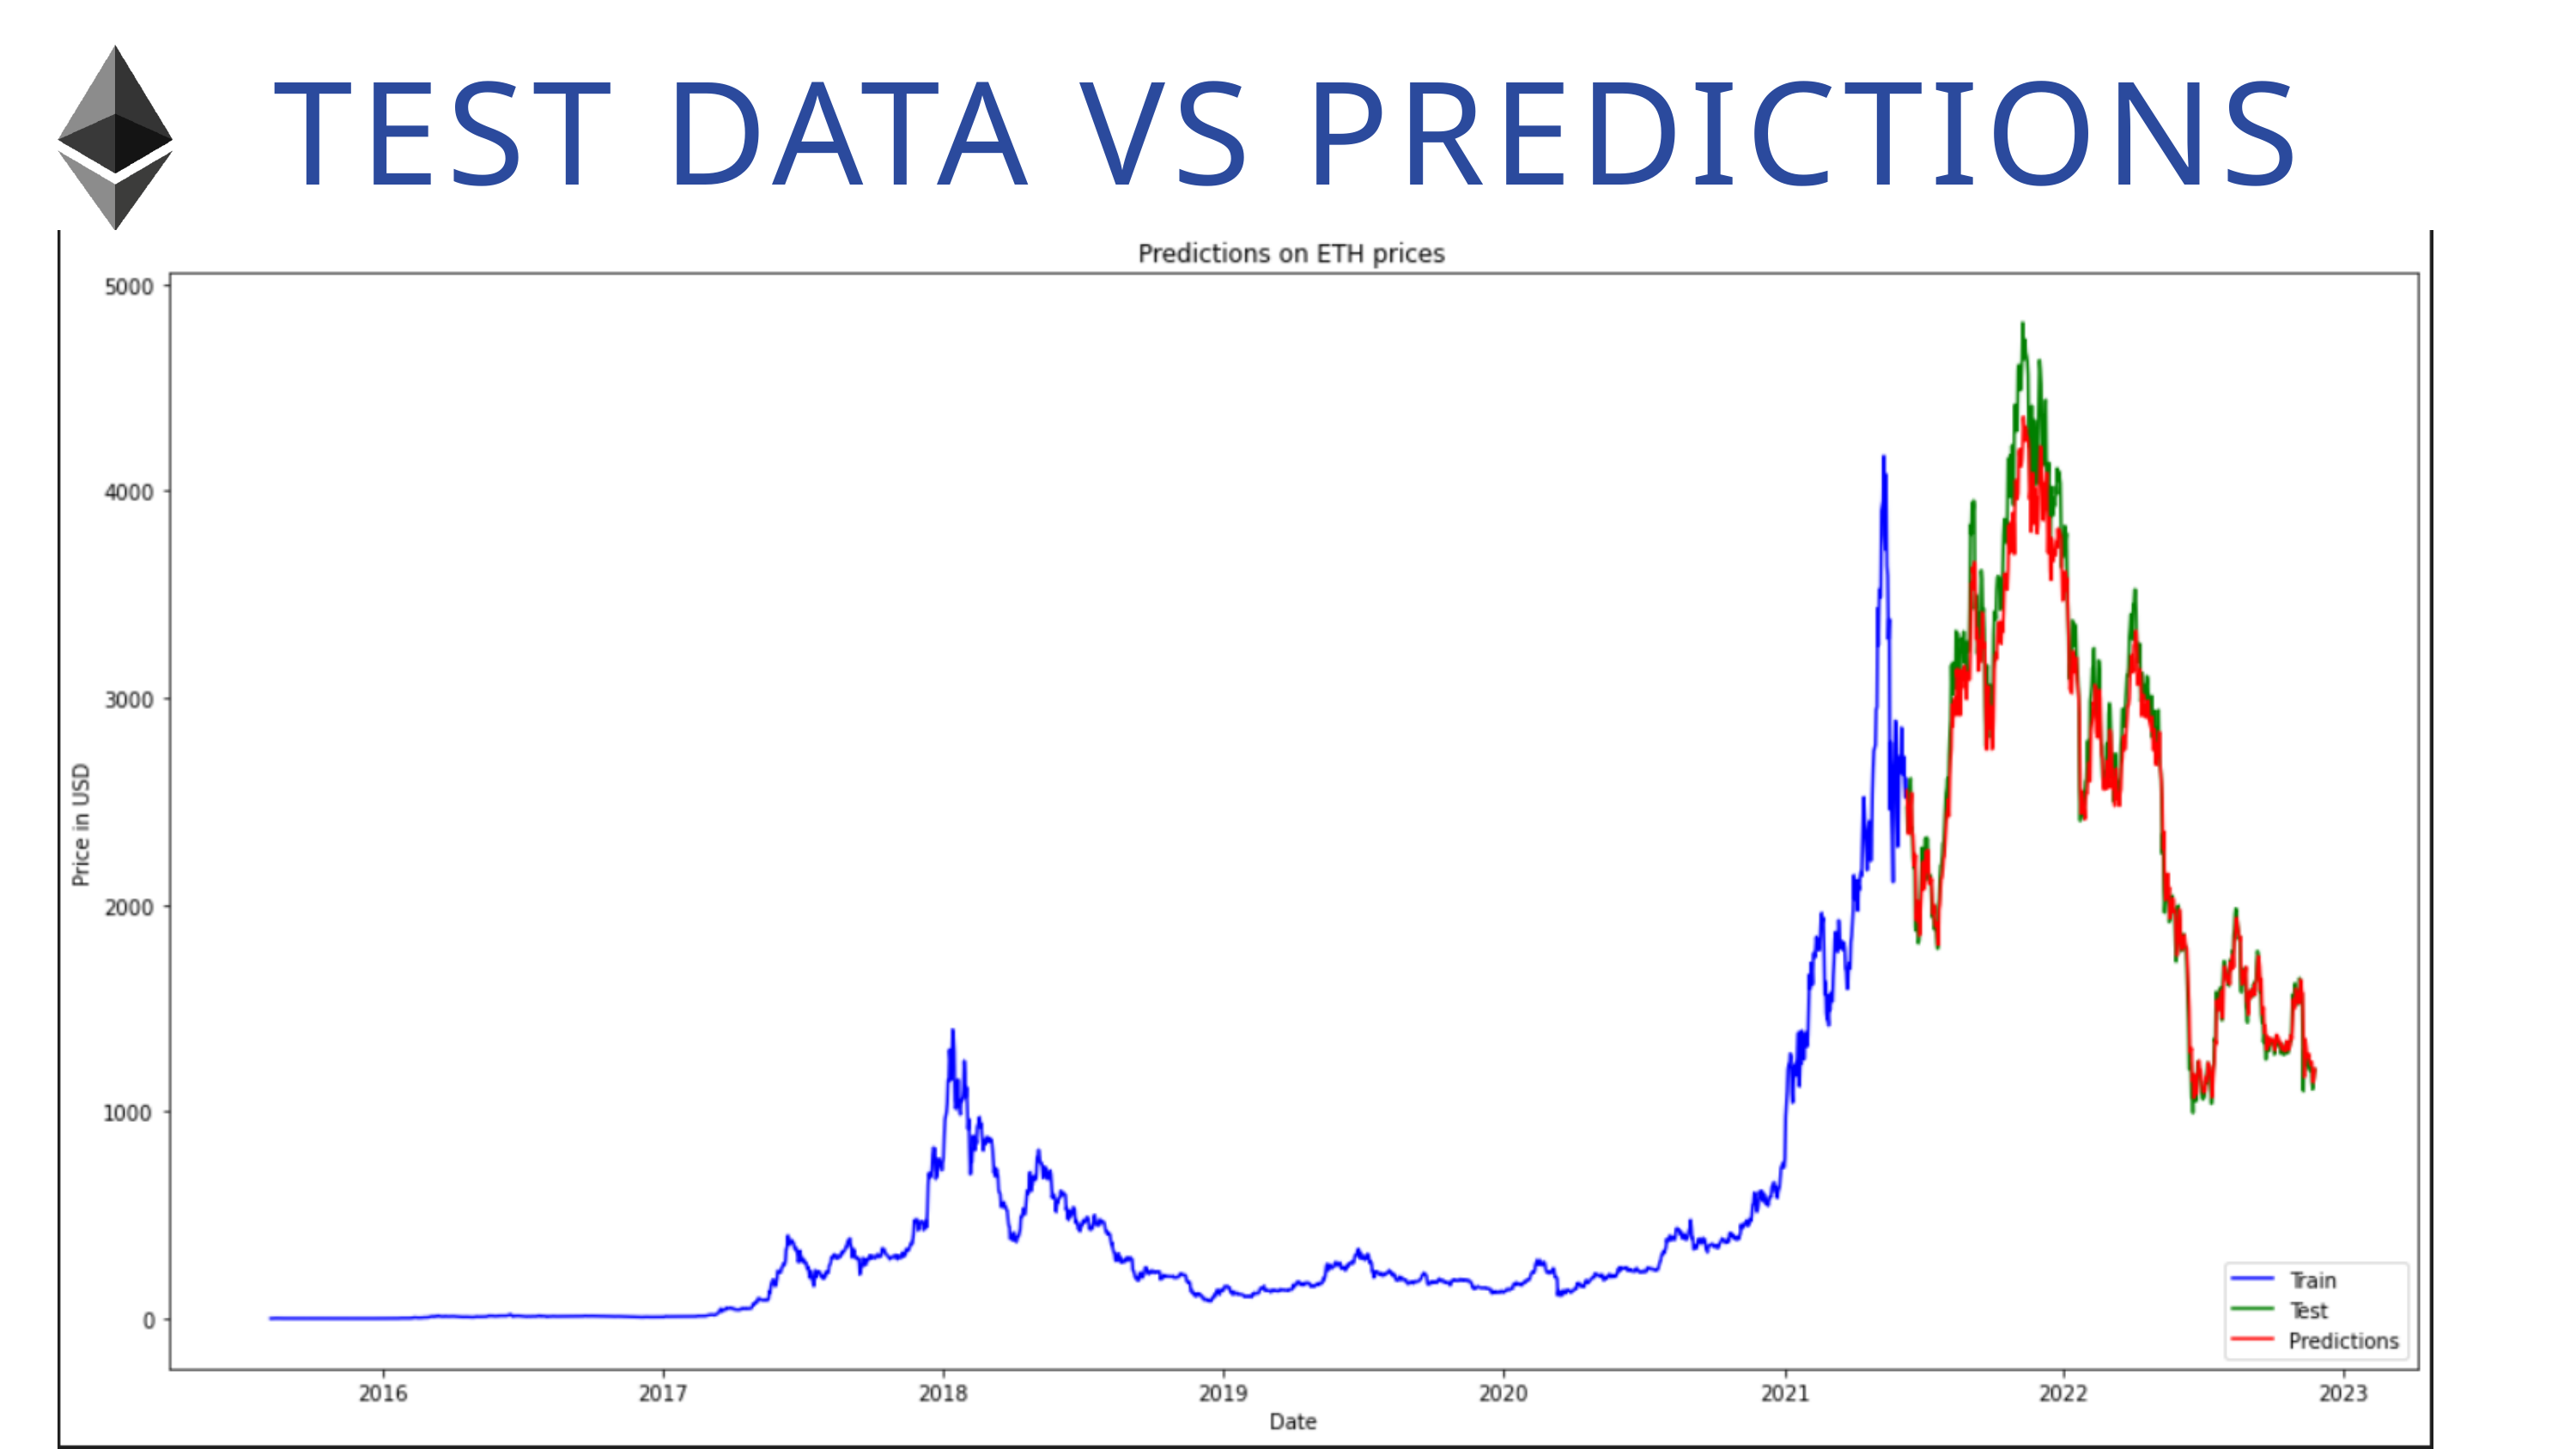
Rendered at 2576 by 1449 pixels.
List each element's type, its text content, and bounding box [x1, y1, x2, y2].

picture [58, 45, 2433, 1449]
text_box TEST DATA VS PREDICTIONS [175, 63, 2404, 214]
